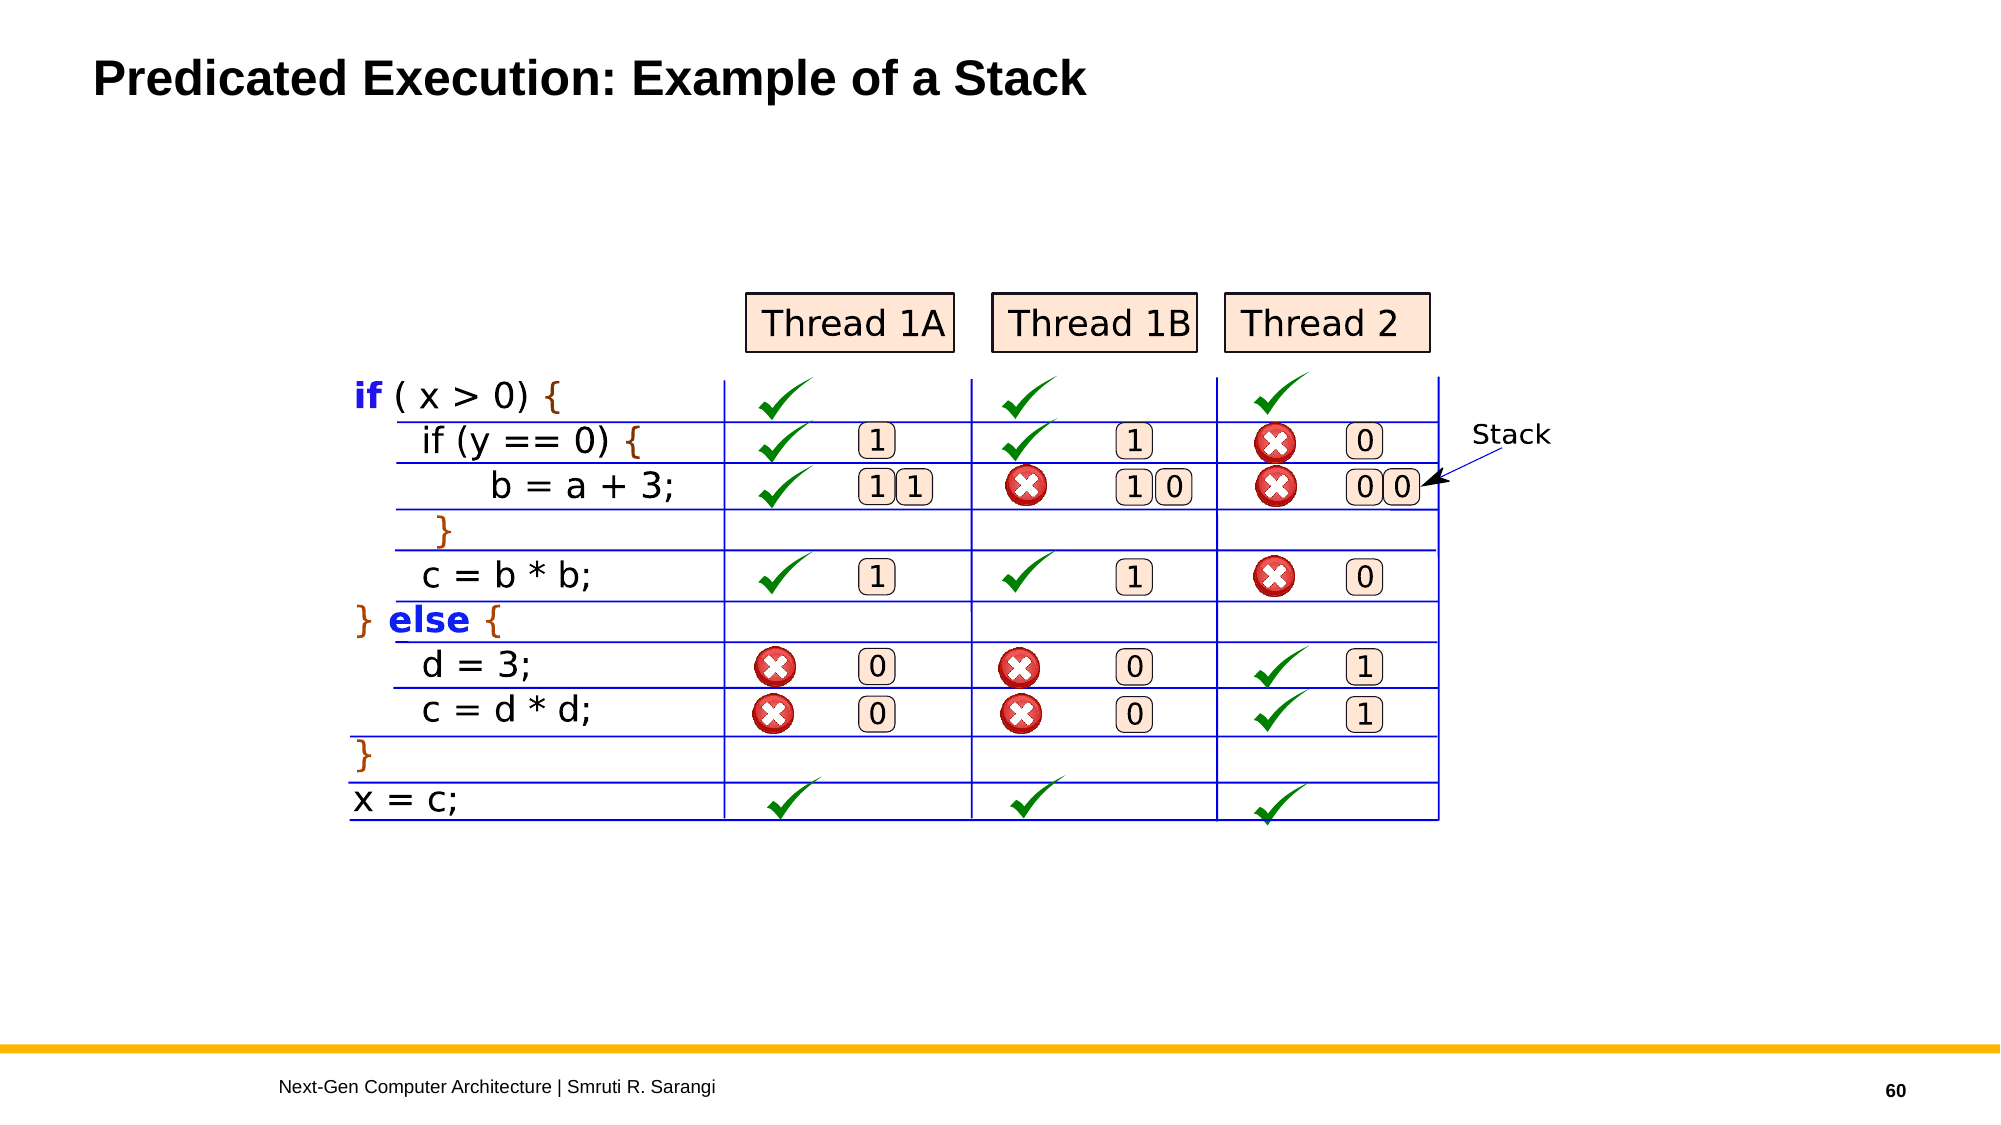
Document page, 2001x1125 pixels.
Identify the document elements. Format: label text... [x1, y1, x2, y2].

text_box [497, 560, 515, 588]
text_box [1422, 467, 1450, 486]
text_box [1116, 558, 1153, 596]
text_box [858, 648, 895, 685]
text_box [1128, 565, 1142, 588]
text_box [1502, 428, 1517, 445]
text_box [426, 612, 445, 633]
text_box [1116, 422, 1153, 459]
text_box [858, 558, 895, 595]
text_box [1001, 549, 1058, 593]
text_box [1383, 468, 1420, 505]
text_box [745, 293, 954, 352]
text_box [356, 381, 364, 387]
text_box [1253, 688, 1310, 732]
text_box [428, 791, 445, 812]
text_box [582, 582, 589, 592]
text_box [495, 694, 514, 723]
text_box [1346, 422, 1383, 459]
text_box [1148, 309, 1164, 337]
text_box [761, 309, 784, 337]
text_box [758, 465, 814, 509]
text_box [389, 802, 412, 806]
text_box [758, 551, 814, 595]
text_box [582, 717, 589, 726]
picture [1000, 692, 1042, 734]
text_box [1357, 474, 1373, 498]
text_box [1253, 782, 1310, 820]
text_box [908, 475, 922, 497]
text_box [456, 705, 479, 709]
text_box [437, 515, 452, 549]
text_box [575, 426, 594, 454]
text_box [1263, 821, 1271, 826]
slide_number 60 [1711, 1071, 1922, 1109]
text_box [449, 806, 455, 816]
text_box [1116, 648, 1153, 685]
text_box [1116, 469, 1153, 506]
text_box [665, 493, 672, 503]
text_box [527, 481, 551, 485]
text_box [822, 315, 841, 337]
text_box [871, 474, 885, 497]
text_box [1155, 468, 1192, 505]
text_box [486, 604, 501, 639]
text_box [545, 381, 560, 414]
text_box [389, 794, 412, 798]
text_box [456, 578, 479, 582]
text_box [858, 468, 895, 505]
text_box [1346, 558, 1383, 596]
text_box [871, 565, 885, 587]
text_box [423, 701, 439, 723]
text_box [353, 791, 373, 812]
text_box [602, 475, 625, 499]
text_box [458, 425, 467, 458]
text_box [424, 433, 428, 454]
text_box [1128, 429, 1142, 452]
text_box [766, 776, 823, 820]
title Predicated Execution: Example of a Stack [78, 45, 1578, 180]
text_box [535, 443, 559, 447]
text_box [470, 433, 490, 461]
text_box [396, 381, 405, 413]
text_box [1346, 696, 1383, 733]
text_box [419, 388, 439, 409]
text_box [505, 436, 529, 440]
text_box [493, 470, 511, 499]
text_box [902, 309, 919, 337]
text_box [1490, 424, 1501, 444]
text_box [1001, 375, 1058, 419]
text_box [356, 388, 364, 409]
text_box [992, 293, 1198, 352]
text_box [456, 570, 479, 574]
text_box [858, 422, 895, 459]
text_box [1127, 654, 1143, 678]
text_box [758, 376, 814, 421]
text_box [1253, 371, 1310, 415]
text_box [870, 654, 886, 677]
text_box [1395, 474, 1410, 498]
text_box [535, 436, 559, 440]
text_box [1224, 293, 1430, 352]
text_box [1473, 423, 1489, 445]
text_box [786, 308, 804, 337]
text_box [1301, 315, 1320, 337]
text_box [560, 560, 579, 588]
text_box [1345, 308, 1363, 337]
text_box [1379, 309, 1396, 337]
text_box [1127, 702, 1143, 725]
text_box [1265, 308, 1283, 337]
text_box [870, 701, 886, 725]
text_box [432, 425, 445, 454]
text_box [459, 660, 482, 664]
text_box [357, 739, 372, 773]
text_box [844, 315, 861, 337]
text_box [529, 560, 545, 578]
picture [1254, 422, 1296, 464]
text_box [1056, 315, 1068, 337]
text_box [809, 315, 821, 337]
text_box [1116, 696, 1153, 733]
text_box [866, 308, 884, 337]
text_box [455, 387, 478, 407]
text_box [1001, 418, 1058, 462]
text_box [1240, 309, 1263, 337]
text_box [423, 649, 441, 678]
text_box [1323, 315, 1340, 337]
text_box [522, 672, 528, 682]
text_box [567, 477, 585, 499]
text_box [871, 428, 885, 451]
picture [998, 647, 1040, 689]
text_box [529, 695, 545, 712]
text_box [505, 443, 529, 447]
picture [752, 692, 794, 734]
text_box [598, 425, 608, 458]
text_box [1009, 775, 1066, 819]
picture [1005, 464, 1047, 506]
text_box [1359, 702, 1372, 725]
text_box [559, 694, 578, 723]
text_box [423, 567, 439, 588]
text_box [1091, 315, 1108, 337]
text_box [1253, 645, 1310, 689]
text_box [1537, 423, 1552, 444]
text_box [1359, 655, 1372, 677]
picture [754, 646, 796, 688]
text_box [1170, 309, 1190, 337]
text_box [499, 650, 517, 678]
text_box [1008, 309, 1031, 337]
text_box [1167, 474, 1183, 498]
text_box [415, 604, 422, 633]
text_box [456, 712, 479, 716]
text_box [1112, 308, 1131, 337]
text_box [518, 381, 527, 413]
picture [1255, 465, 1297, 507]
text_box [858, 696, 895, 732]
text_box [626, 425, 640, 459]
text_box [367, 381, 383, 409]
text_box [896, 468, 933, 505]
text_box [389, 612, 411, 633]
text_box [642, 471, 661, 499]
text_box [1346, 469, 1383, 506]
text_box [527, 488, 551, 492]
text_box [447, 612, 469, 633]
text_box [1346, 648, 1383, 685]
text_box [1357, 565, 1373, 588]
footer Next-Gen Computer Architecture | Smruti R. Sarangi [263, 1067, 1464, 1105]
text_box [459, 667, 482, 671]
picture [1253, 555, 1295, 597]
text_box [1520, 428, 1533, 445]
text_box [495, 381, 514, 409]
text_box [921, 309, 946, 337]
text_box [1288, 315, 1300, 337]
text_box [1033, 308, 1050, 337]
text_box [357, 604, 372, 639]
text_box [1128, 475, 1142, 498]
text_box [1068, 315, 1087, 337]
text_box [758, 419, 814, 463]
text_box [1357, 428, 1373, 452]
